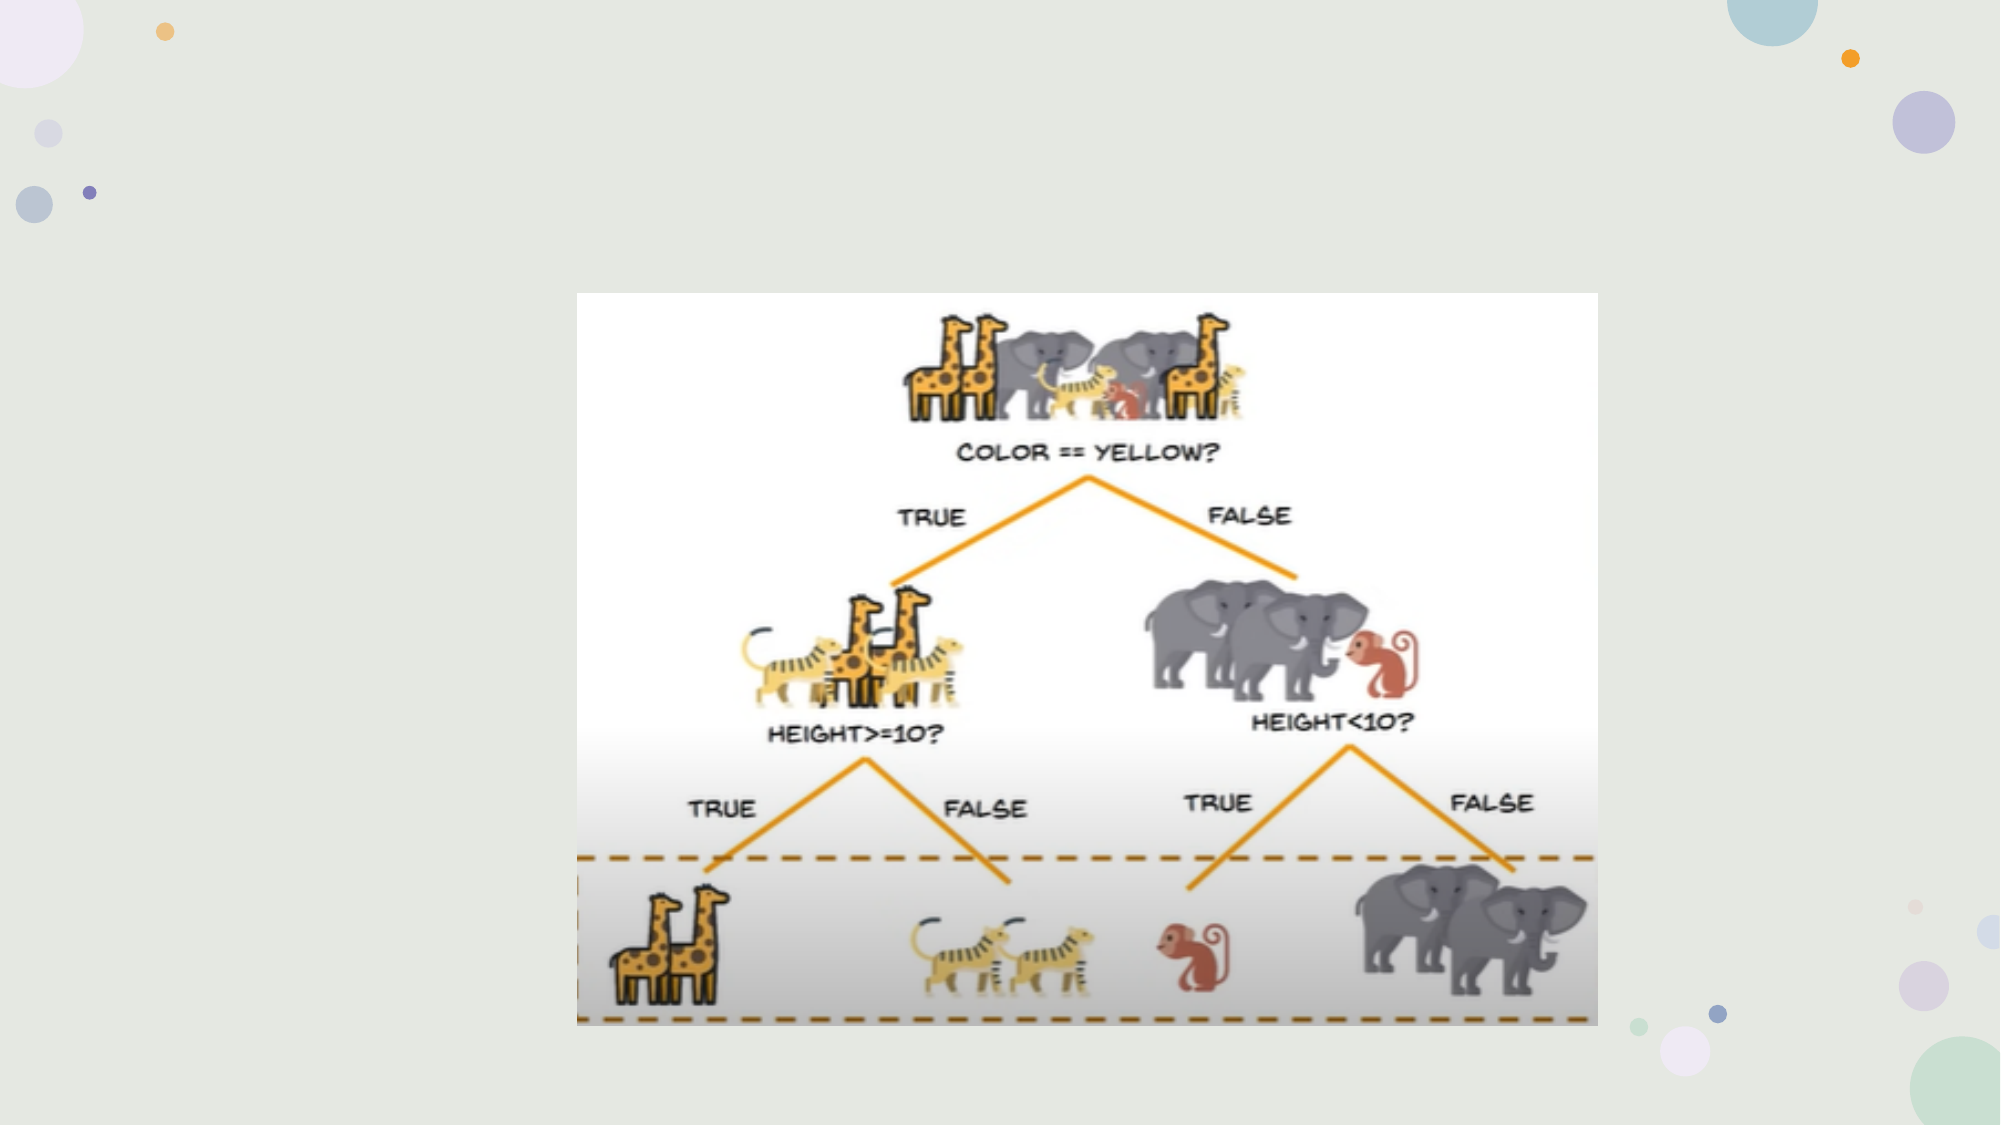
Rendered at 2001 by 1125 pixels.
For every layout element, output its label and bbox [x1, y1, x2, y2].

list [577, 293, 1598, 1026]
